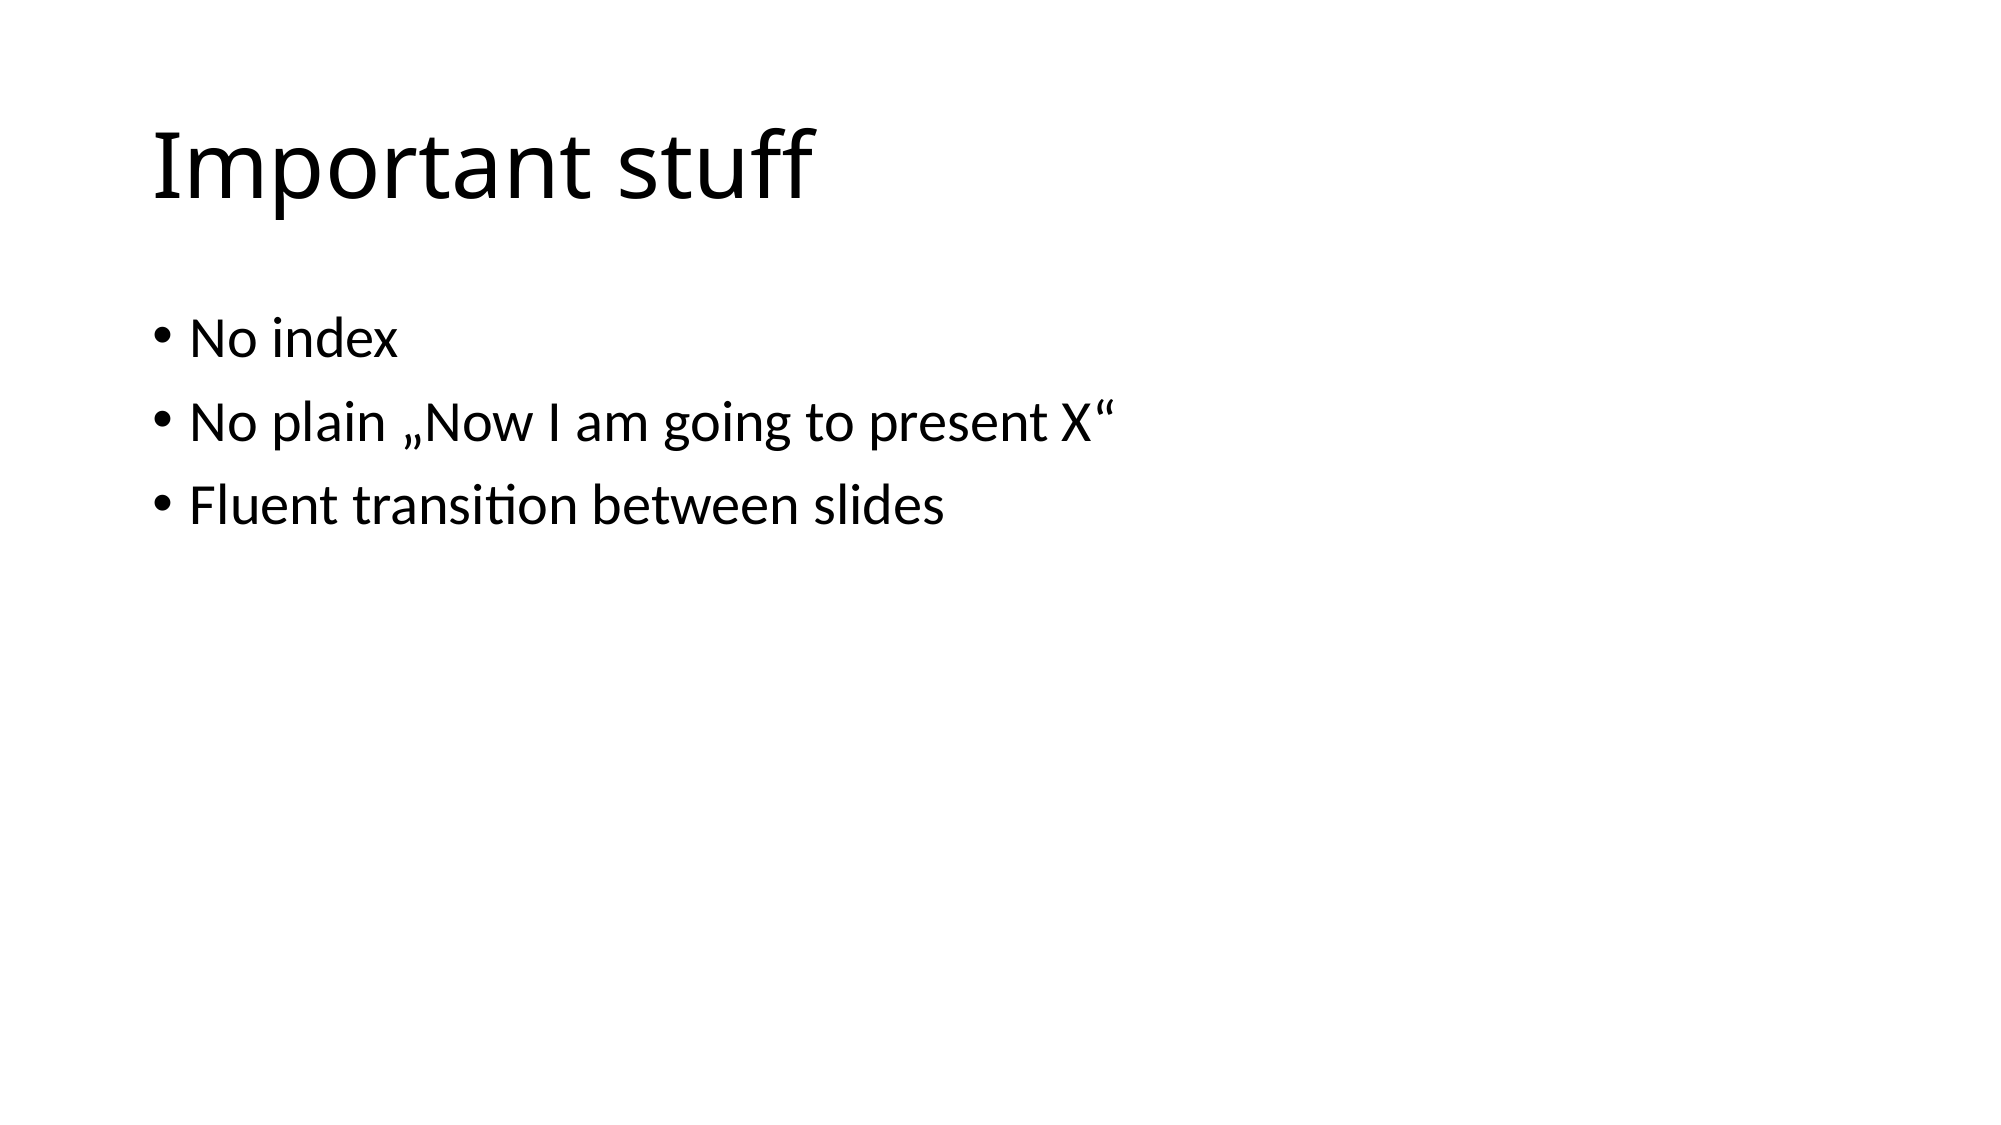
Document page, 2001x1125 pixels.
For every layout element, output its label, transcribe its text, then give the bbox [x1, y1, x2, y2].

list No index No plain „Now I am going to present X“ Fluent transition between slides [137, 299, 1863, 1014]
title Important stuff [137, 59, 1863, 278]
